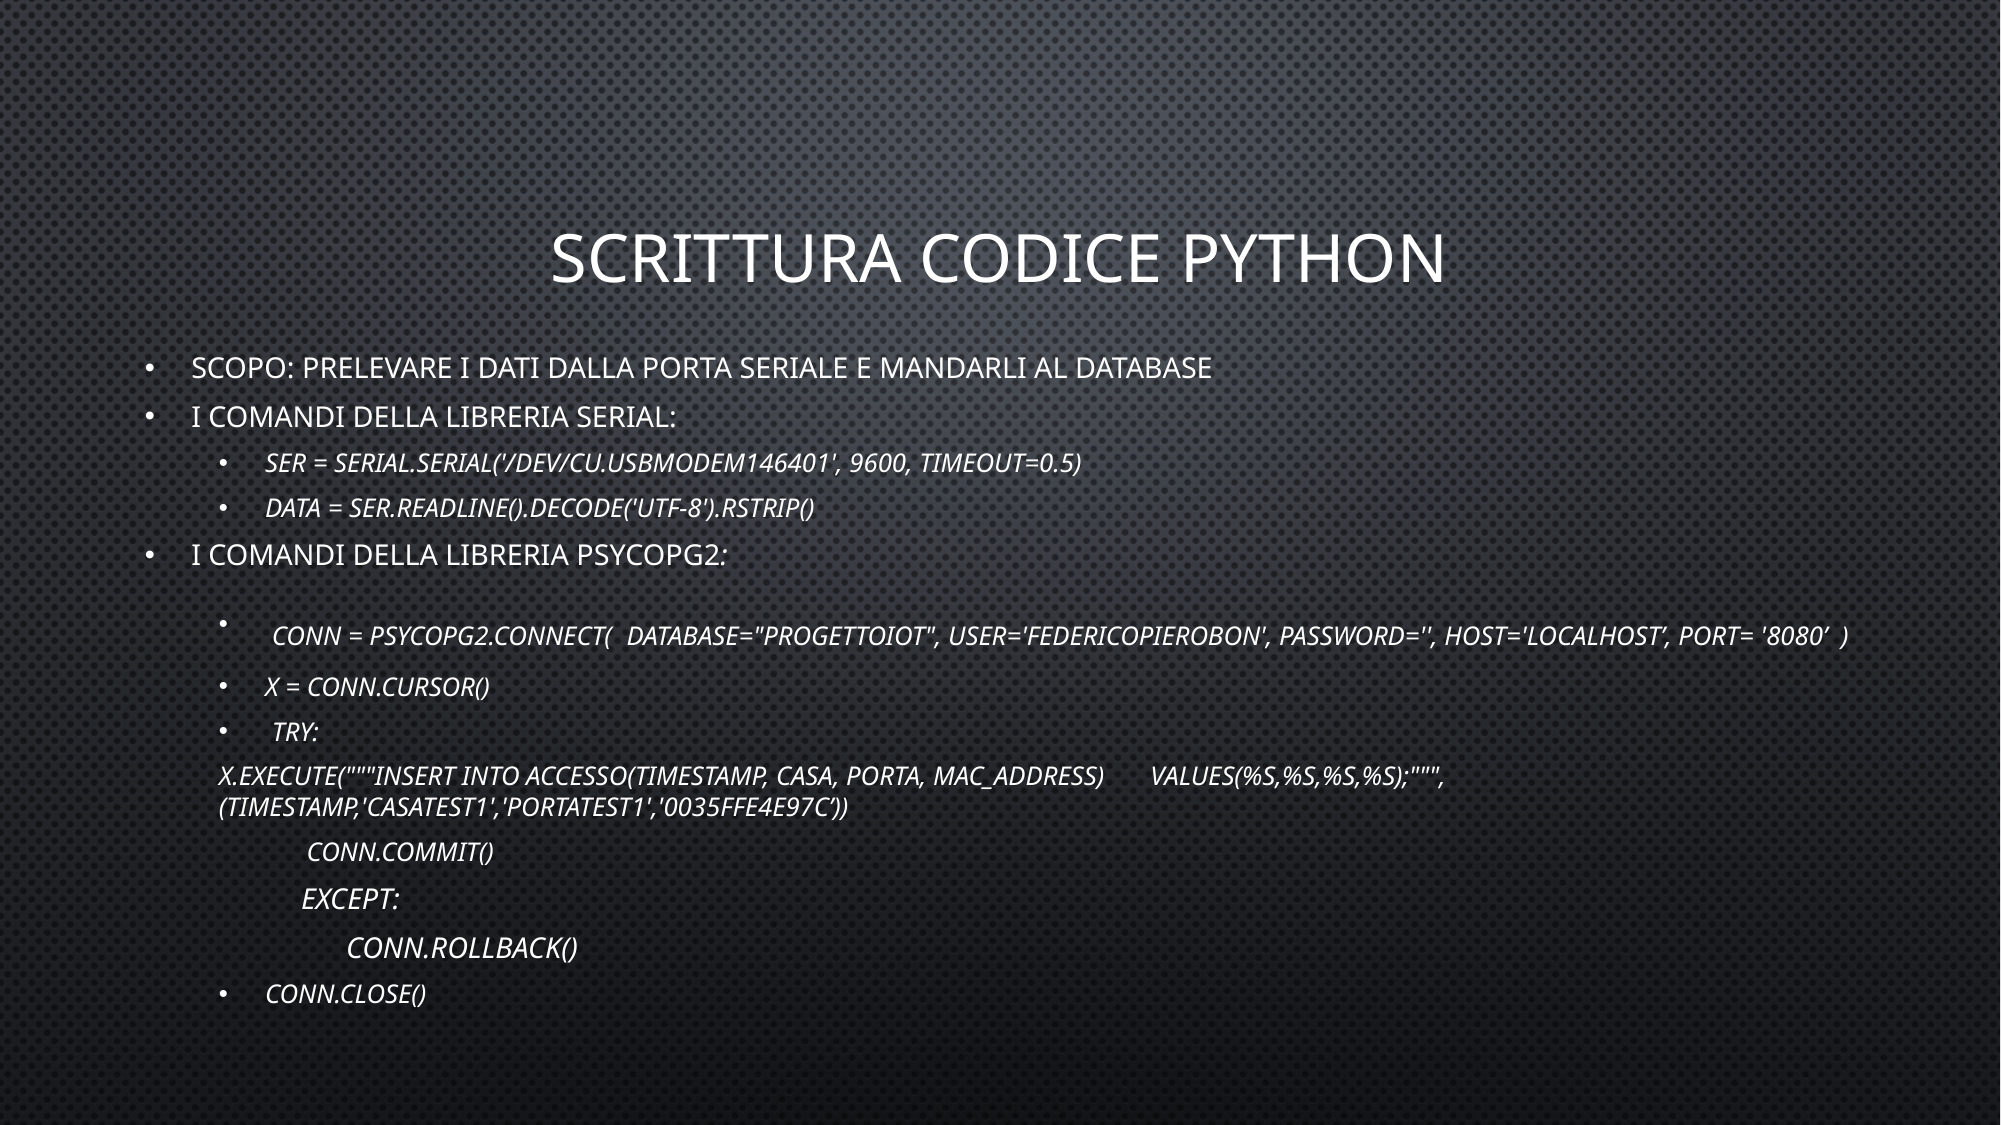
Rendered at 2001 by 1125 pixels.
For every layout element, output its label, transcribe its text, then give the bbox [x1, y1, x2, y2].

title Scrittura codice Python [187, 99, 1813, 335]
list Scopo: prelevare i dati dalla Porta Seriale e mandarli al Database I comandi della libreria Serial: ser = serial.Serial('/dev/cu.usbmodem146401', 9600, timeout=0.5) data = ser.readline().decode('utf-8').rstrip() I comandi della libreria psycopg2: conn = psycopg2.connect( database="progettoiot", user='federicopierobon', password='', host='localhost’, port= '8080’ ) x = conn.cursor() try: x.execute("""insert into accesso(timestamp, casa, porta, mac_address) values(%s,%s,%s,%s);""",(timestamp,'CasaTest1','PortaTest1','0035FFE4E97C’)) conn.commit() except: conn.rollback() conn.close() [130, 335, 1870, 1024]
